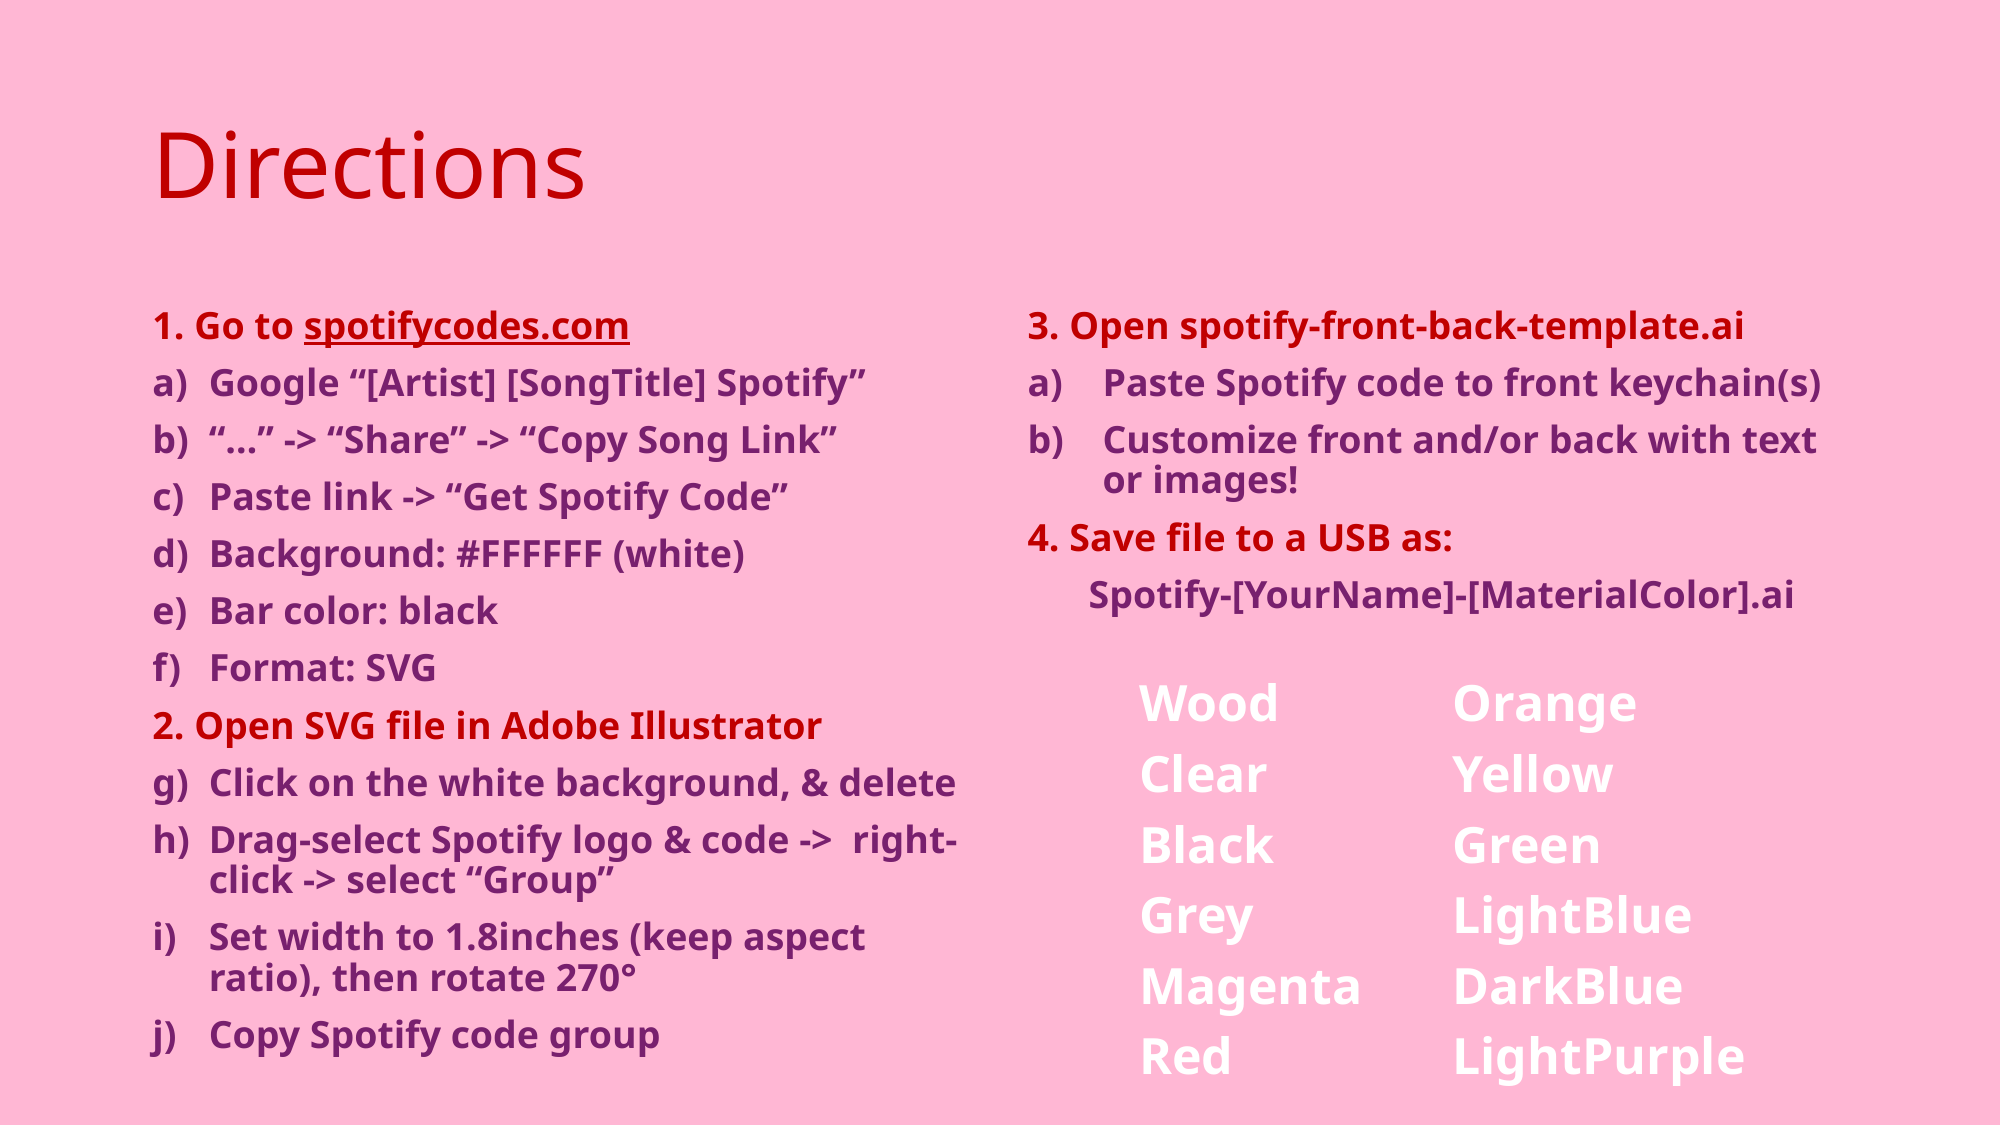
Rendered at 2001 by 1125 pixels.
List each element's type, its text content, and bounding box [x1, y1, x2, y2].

title Directions [137, 59, 1863, 278]
list 3. Open spotify-front-back-template.ai Paste Spotify code to front keychain(s) Customize front and/or back with text or images! 4. Save file to a USB as: Spotify-[YourName]-[MaterialColor].ai [1012, 299, 1863, 700]
list 1. Go to spotifycodes.com Google “[Artist] [SongTitle] Spotify” “…” -> “Share” -> “Copy Song Link” Paste link -> “Get Spotify Code” Background: #FFFFFF (white) Bar color: black Format: SVG 2. Open SVG file in Adobe Illustrator Click on the white background, & delete Drag-select Spotify logo & code -> right-click -> select “Group” Set width to 1.8inches (keep aspect ratio), then rotate 270° Copy Spotify code group [137, 299, 988, 1066]
text_box Wood Clear Black Grey Magenta Red [1124, 671, 1437, 1054]
text_box Orange Yellow Green LightBlue DarkBlue LightPurple [1437, 671, 1786, 1054]
